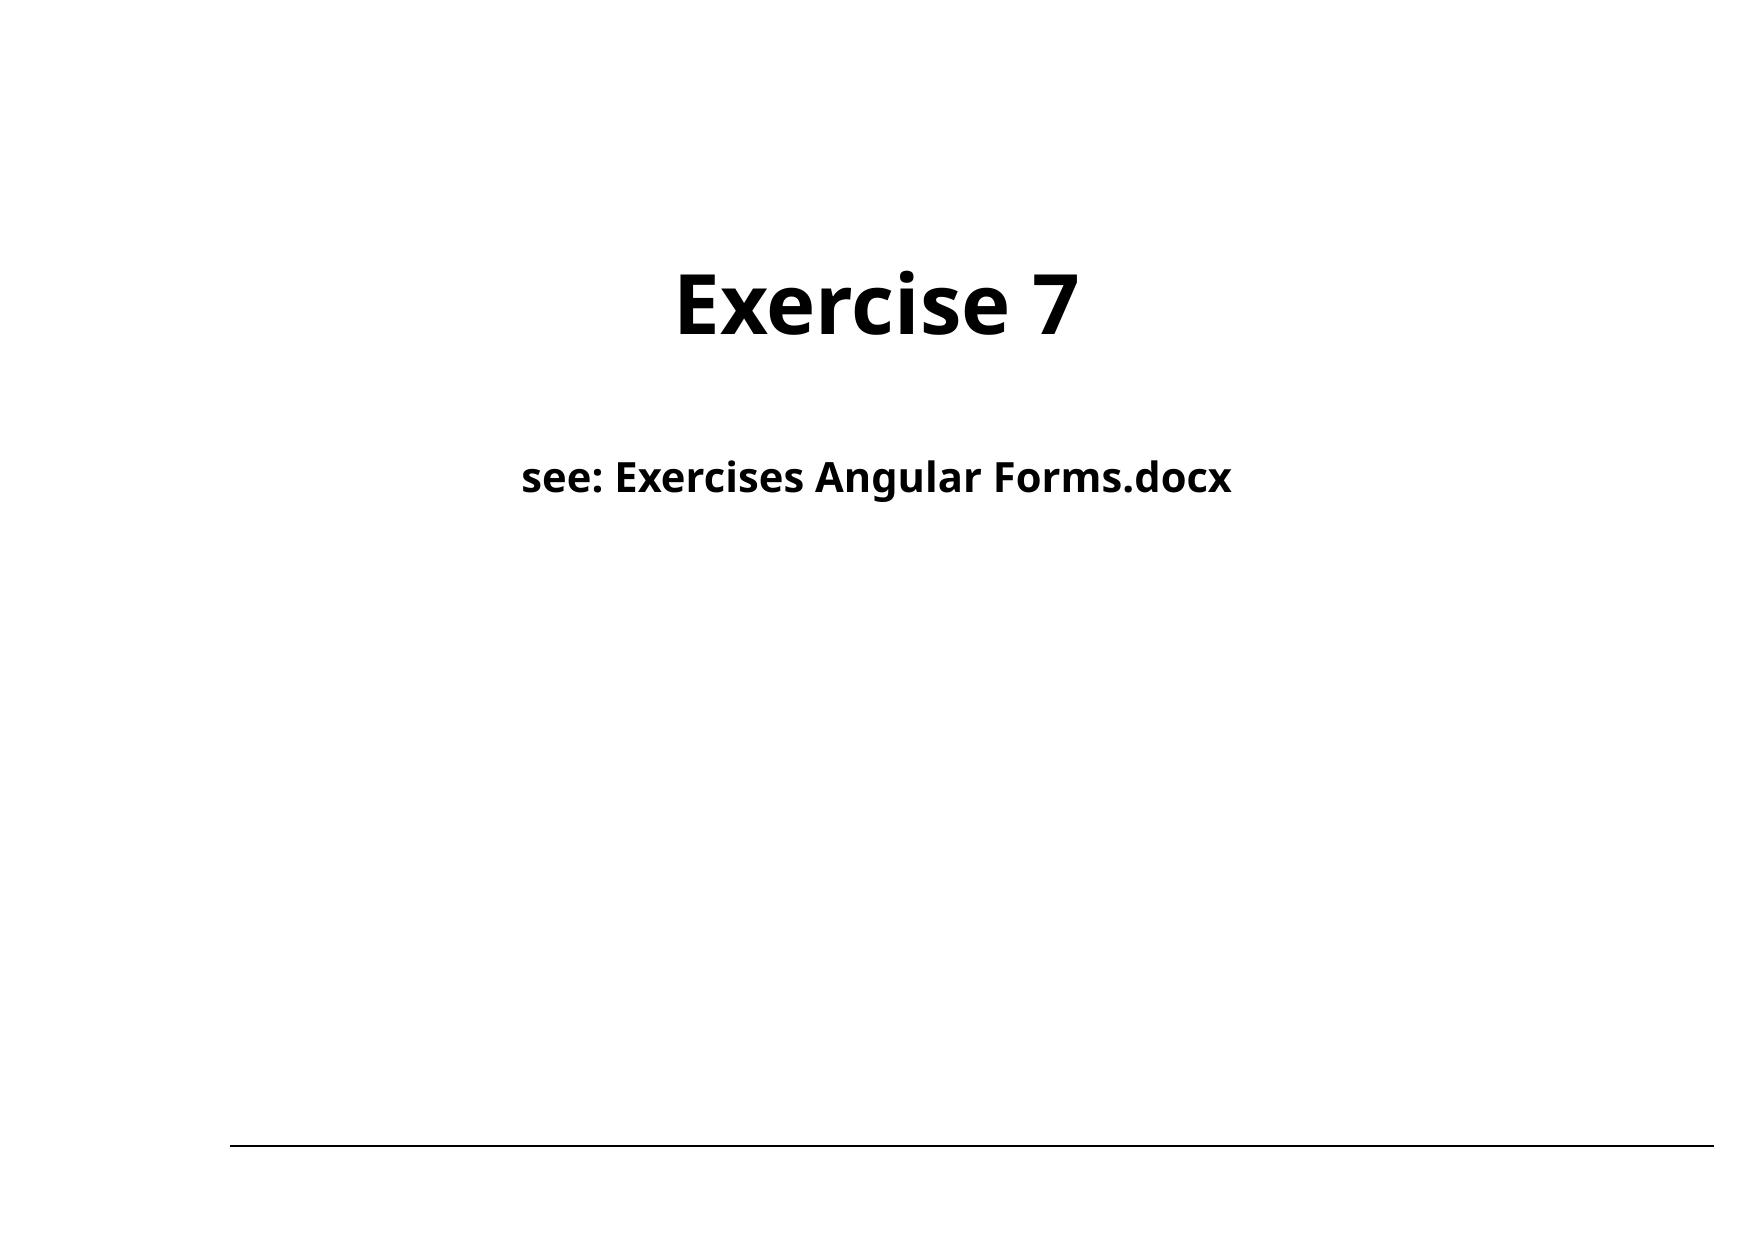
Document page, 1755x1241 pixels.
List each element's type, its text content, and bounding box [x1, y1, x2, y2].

list Exercise 7 see: Exercises Angular Forms.docx [168, 250, 1586, 605]
